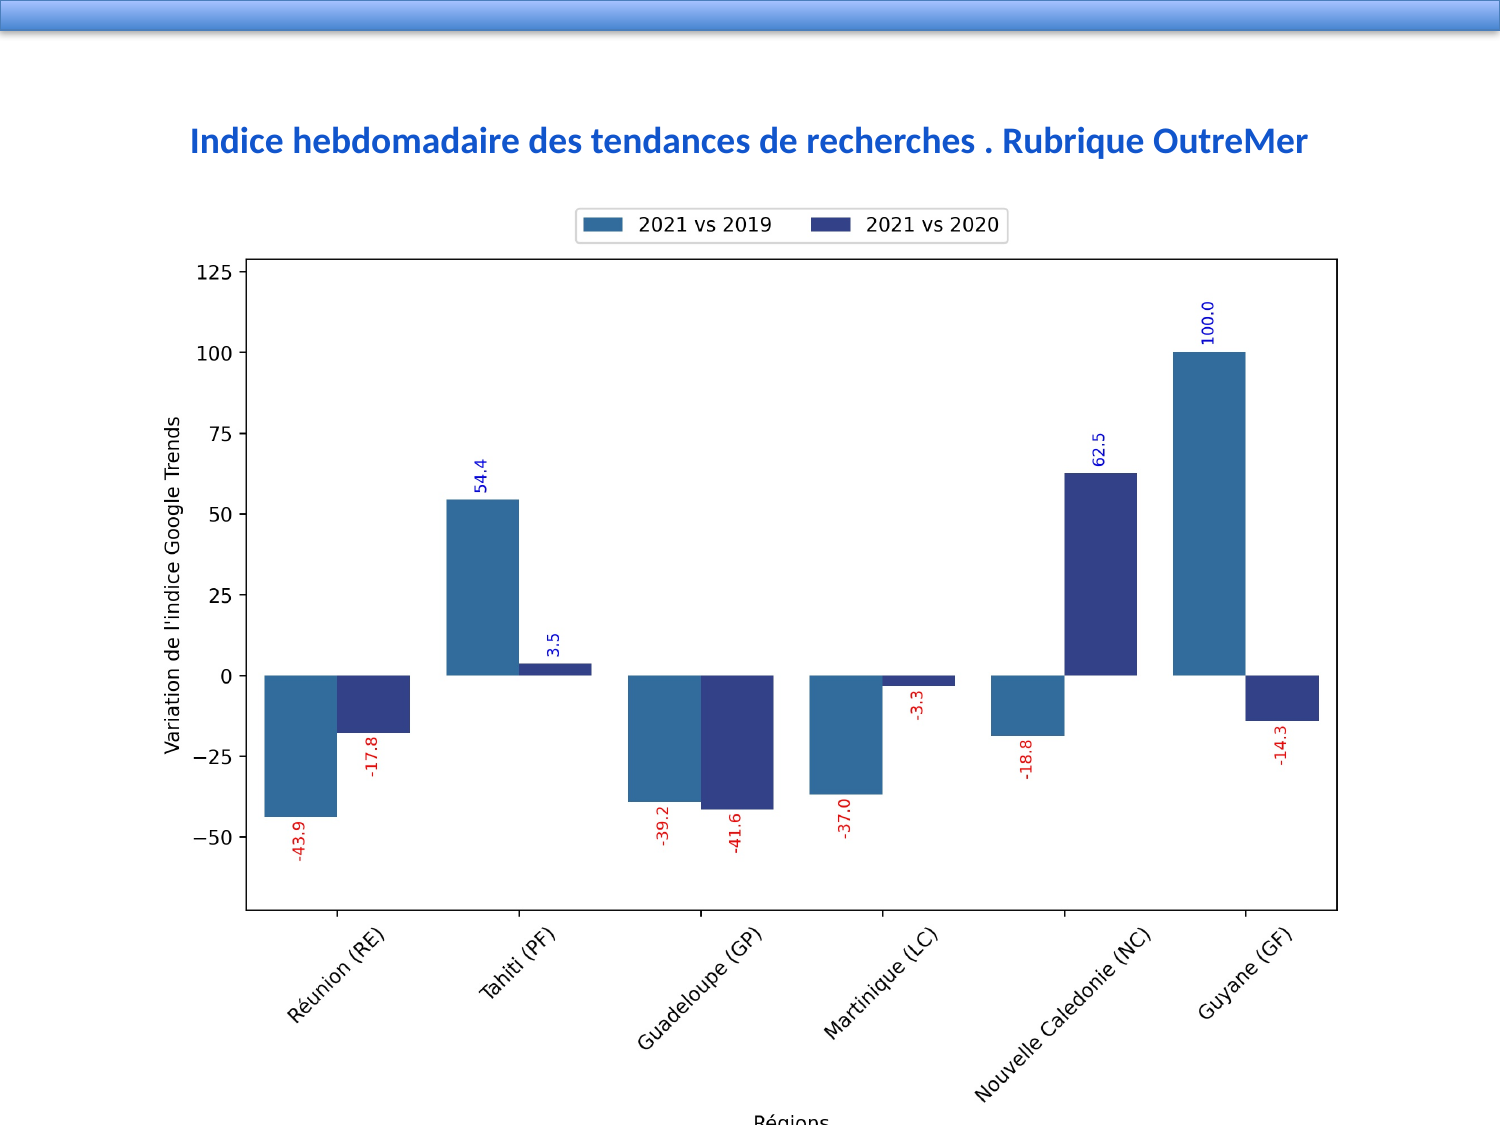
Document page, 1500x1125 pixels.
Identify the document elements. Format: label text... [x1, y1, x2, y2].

picture [149, 194, 1351, 1125]
title Indice hebdomadaire des tendances de recherches . Rubrique OutreMer [75, 45, 1425, 233]
text_box [0, 0, 1500, 31]
